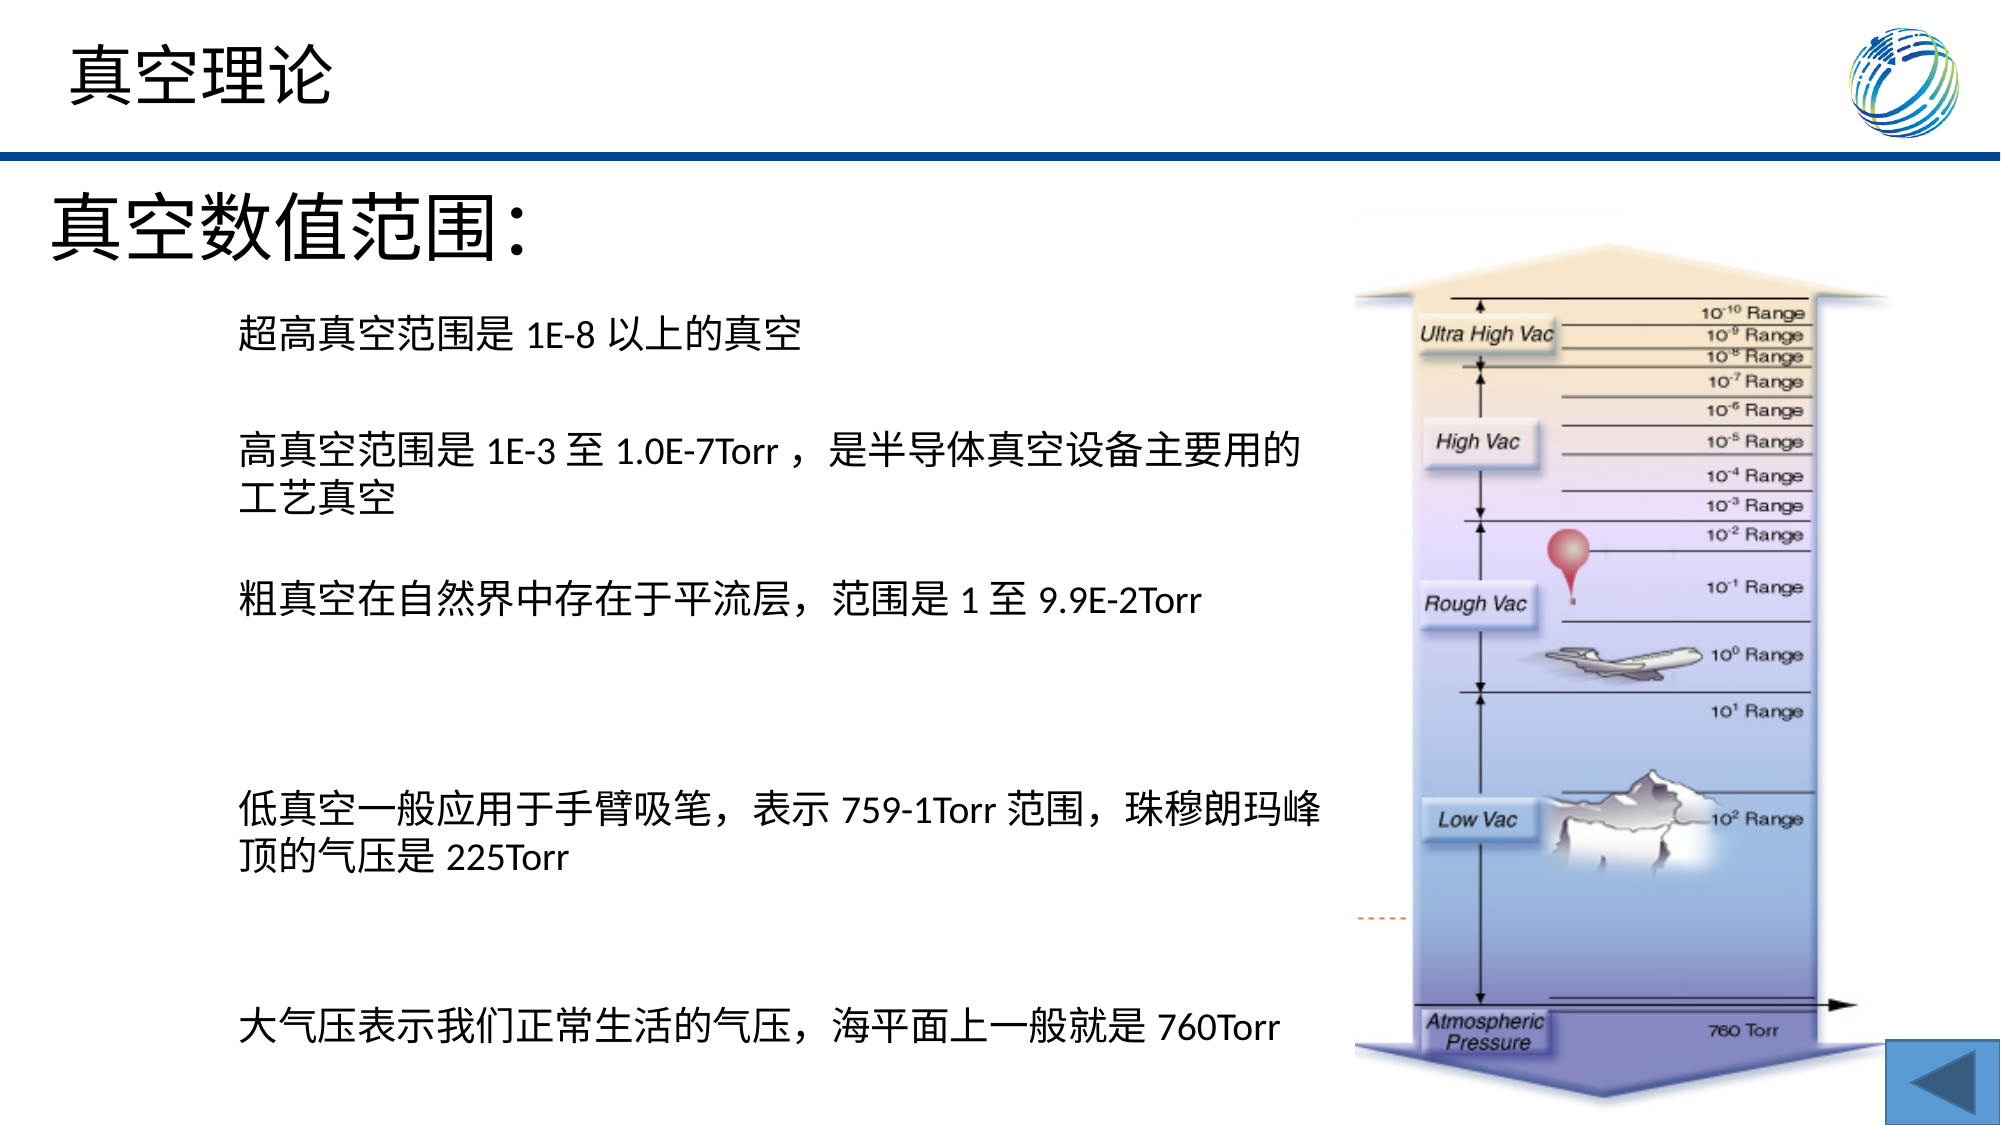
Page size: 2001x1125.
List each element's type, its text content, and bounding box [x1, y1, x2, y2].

text_box 高真空范围是1E-3至1.0E-7Torr，是半导体真空设备主要用的工艺真空 [224, 417, 1345, 528]
text_box 真空理论 [52, 26, 1057, 121]
text_box 粗真空在自然界中存在于平流层，范围是1至9.9E-2Torr [224, 566, 1345, 629]
picture [1355, 215, 1894, 1114]
text_box 真空数值范围： [34, 172, 1048, 278]
text_box [1885, 1039, 2000, 1125]
text_box 超高真空范围是1E-8以上的真空 [224, 301, 1345, 364]
text_box 低真空一般应用于手臂吸笔，表示759-1Torr范围，珠穆朗玛峰顶的气压是225Torr [224, 776, 1345, 886]
text_box 大气压表示我们正常生活的气压，海平面上一般就是760Torr [224, 993, 1345, 1056]
picture [1845, 24, 1963, 142]
